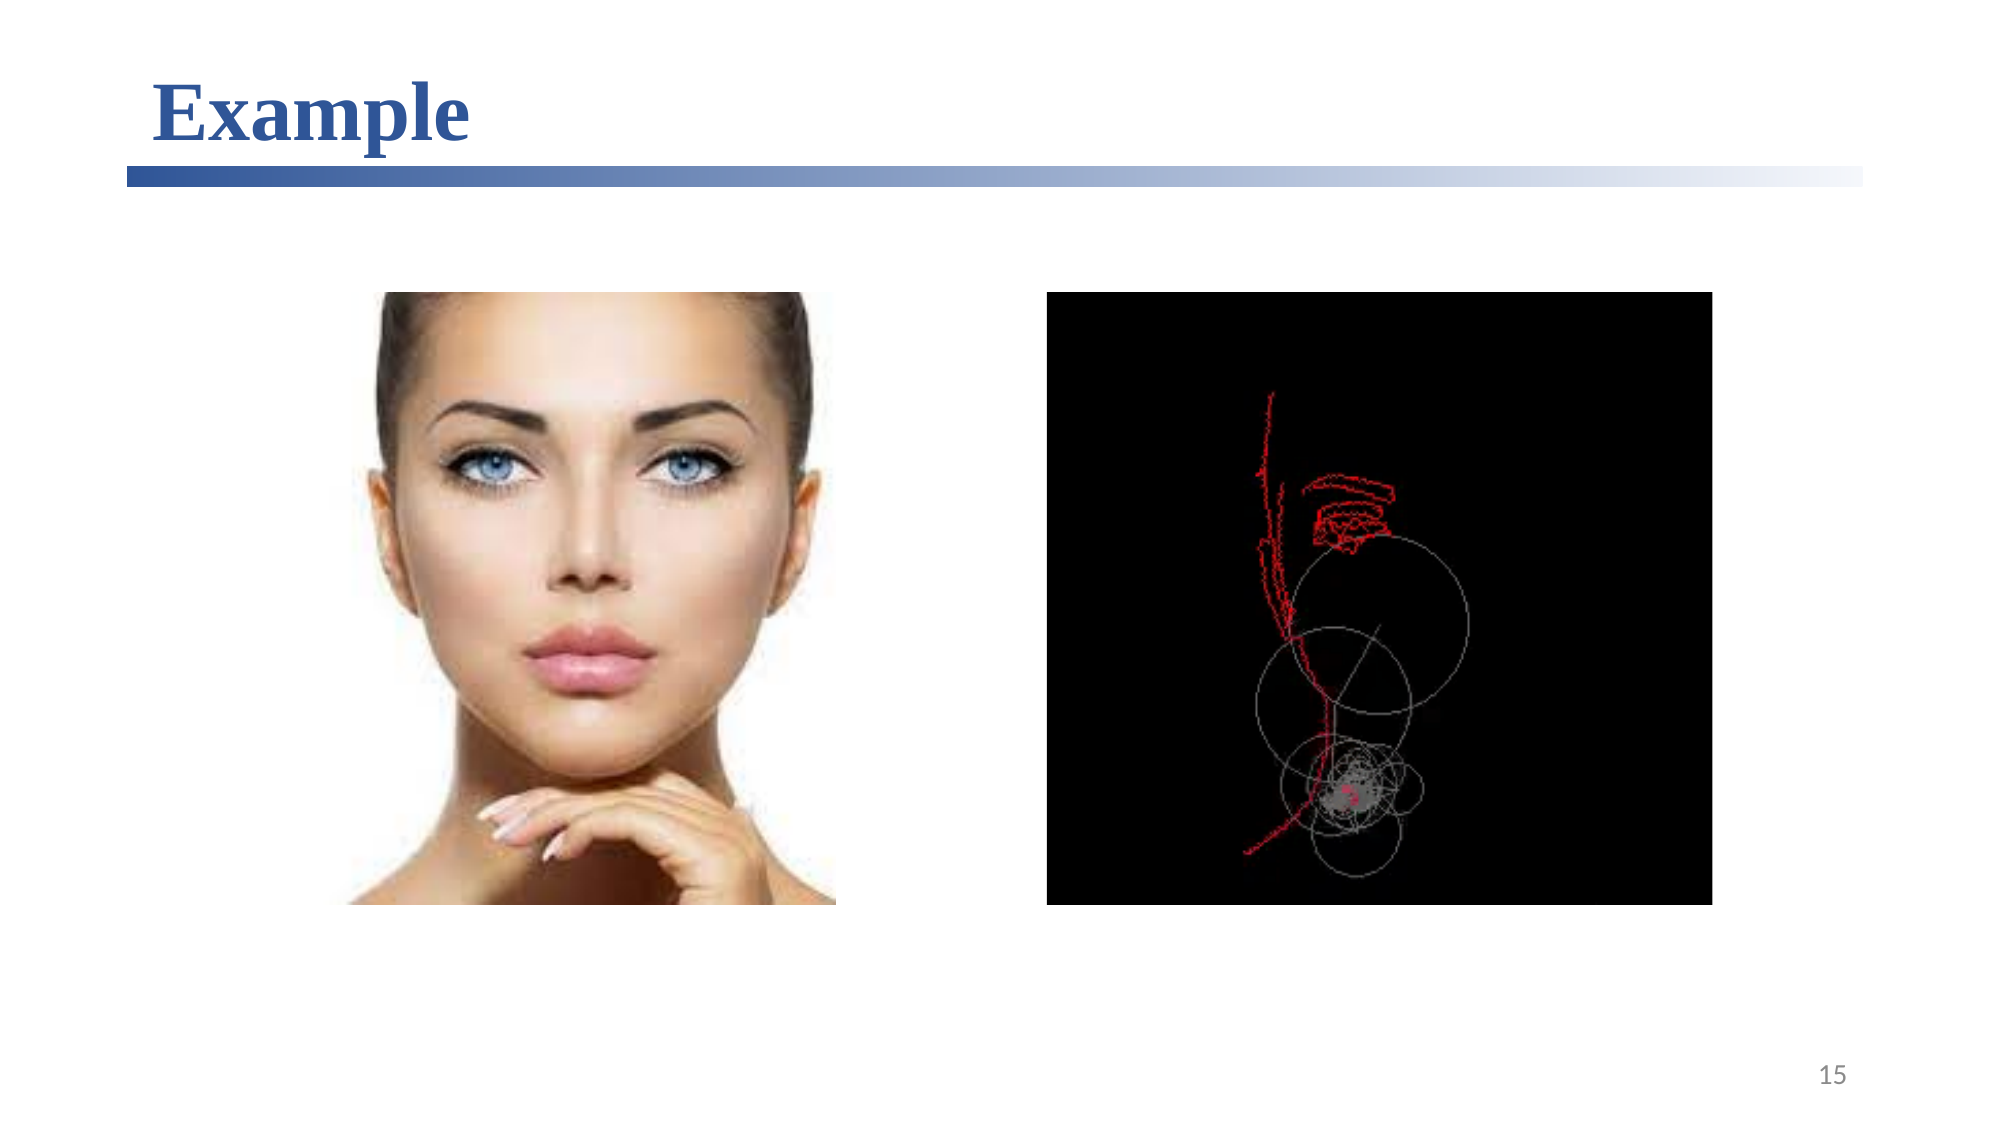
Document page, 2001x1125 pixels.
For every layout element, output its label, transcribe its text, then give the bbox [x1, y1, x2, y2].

picture [222, 292, 836, 905]
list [1046, 292, 1713, 905]
slide_number 15 [1412, 1042, 1863, 1103]
title Example [137, 59, 1863, 167]
